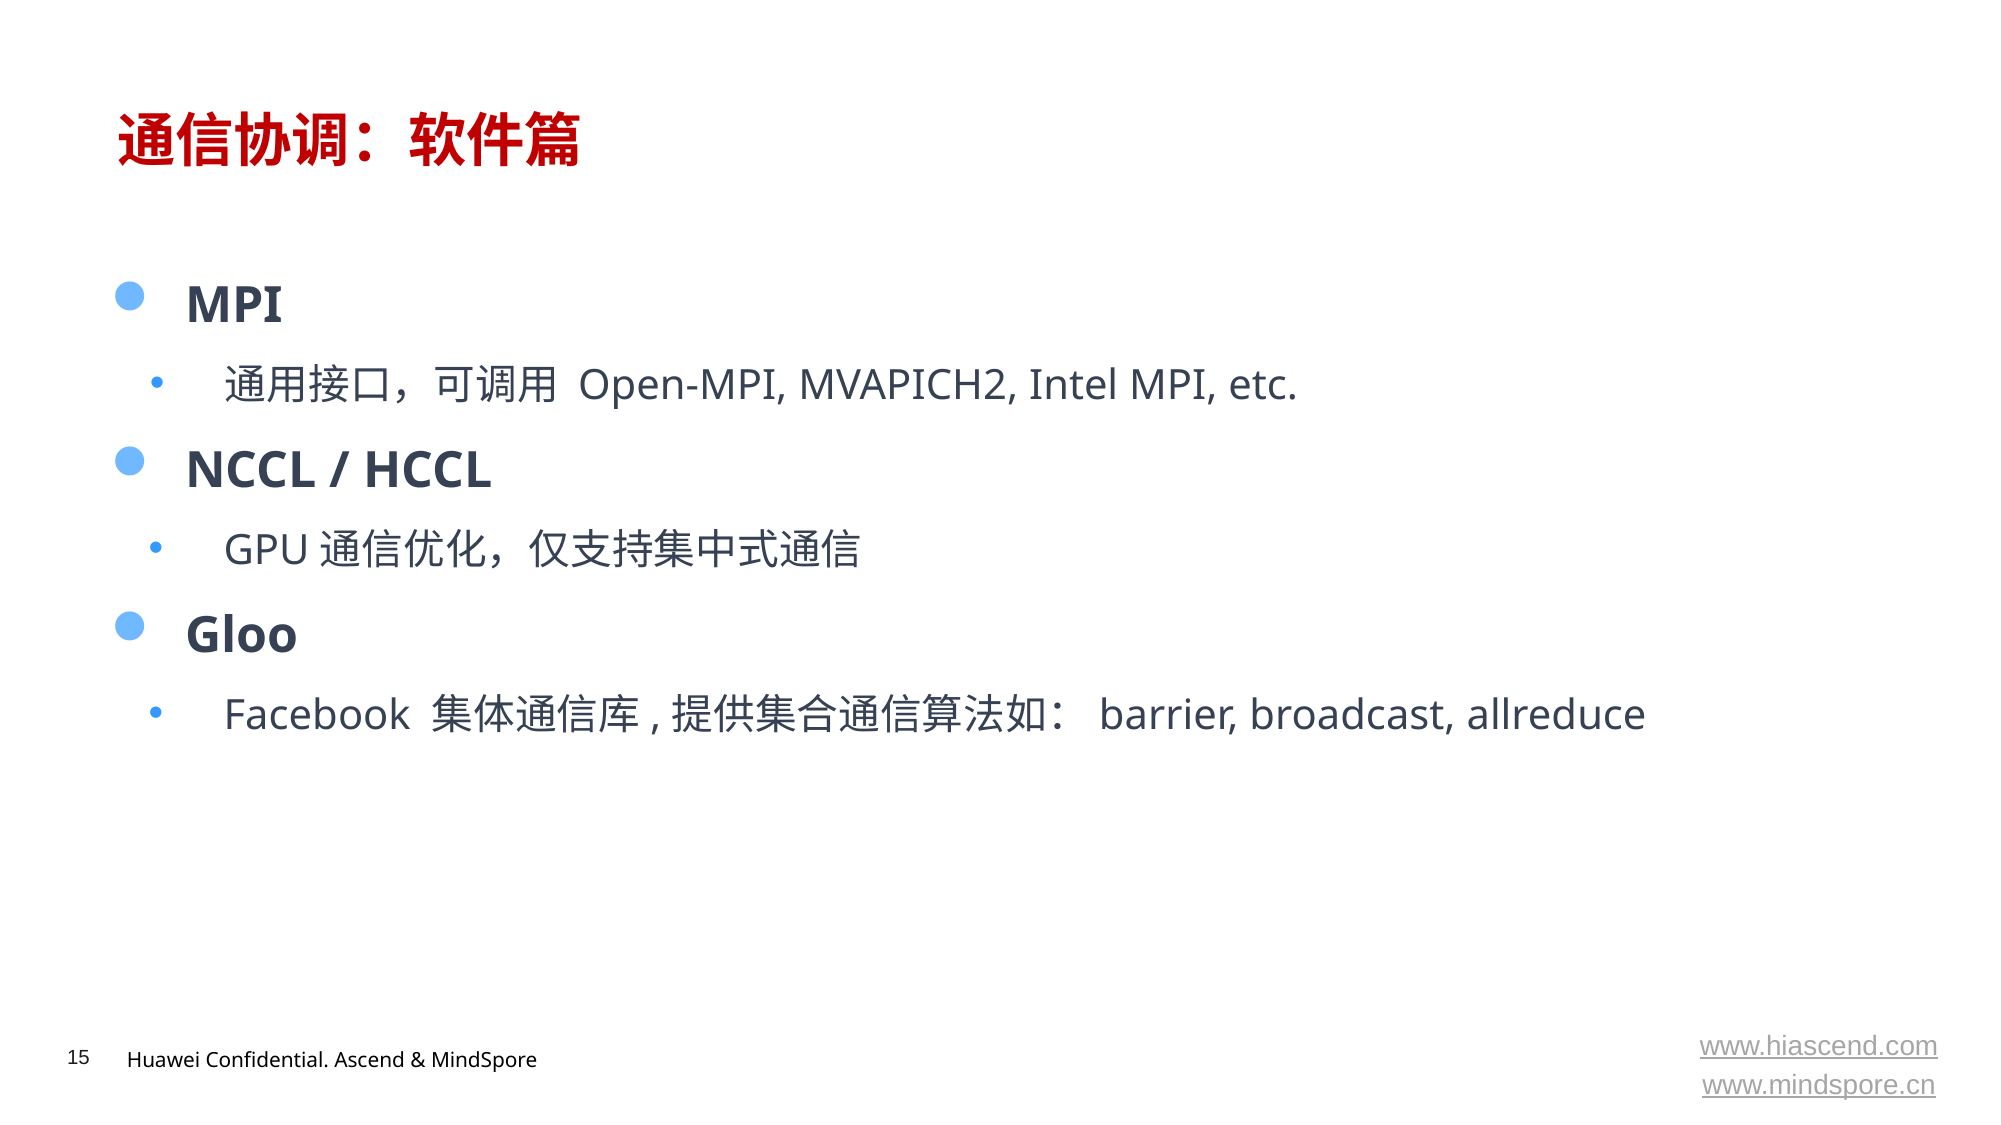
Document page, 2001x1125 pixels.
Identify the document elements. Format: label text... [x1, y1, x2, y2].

text_box MPI 通用接口，可调用 Open-MPI, MVAPICH2, Intel MPI, etc. NCCL / HCCL GPU通信优化，仅支持集中式通信 Gloo Facebook 集体通信库,提供集合通信算法如：barrier, broadcast, allreduce [96, 235, 1904, 827]
title 通信协调：软件篇 [102, 90, 1901, 187]
